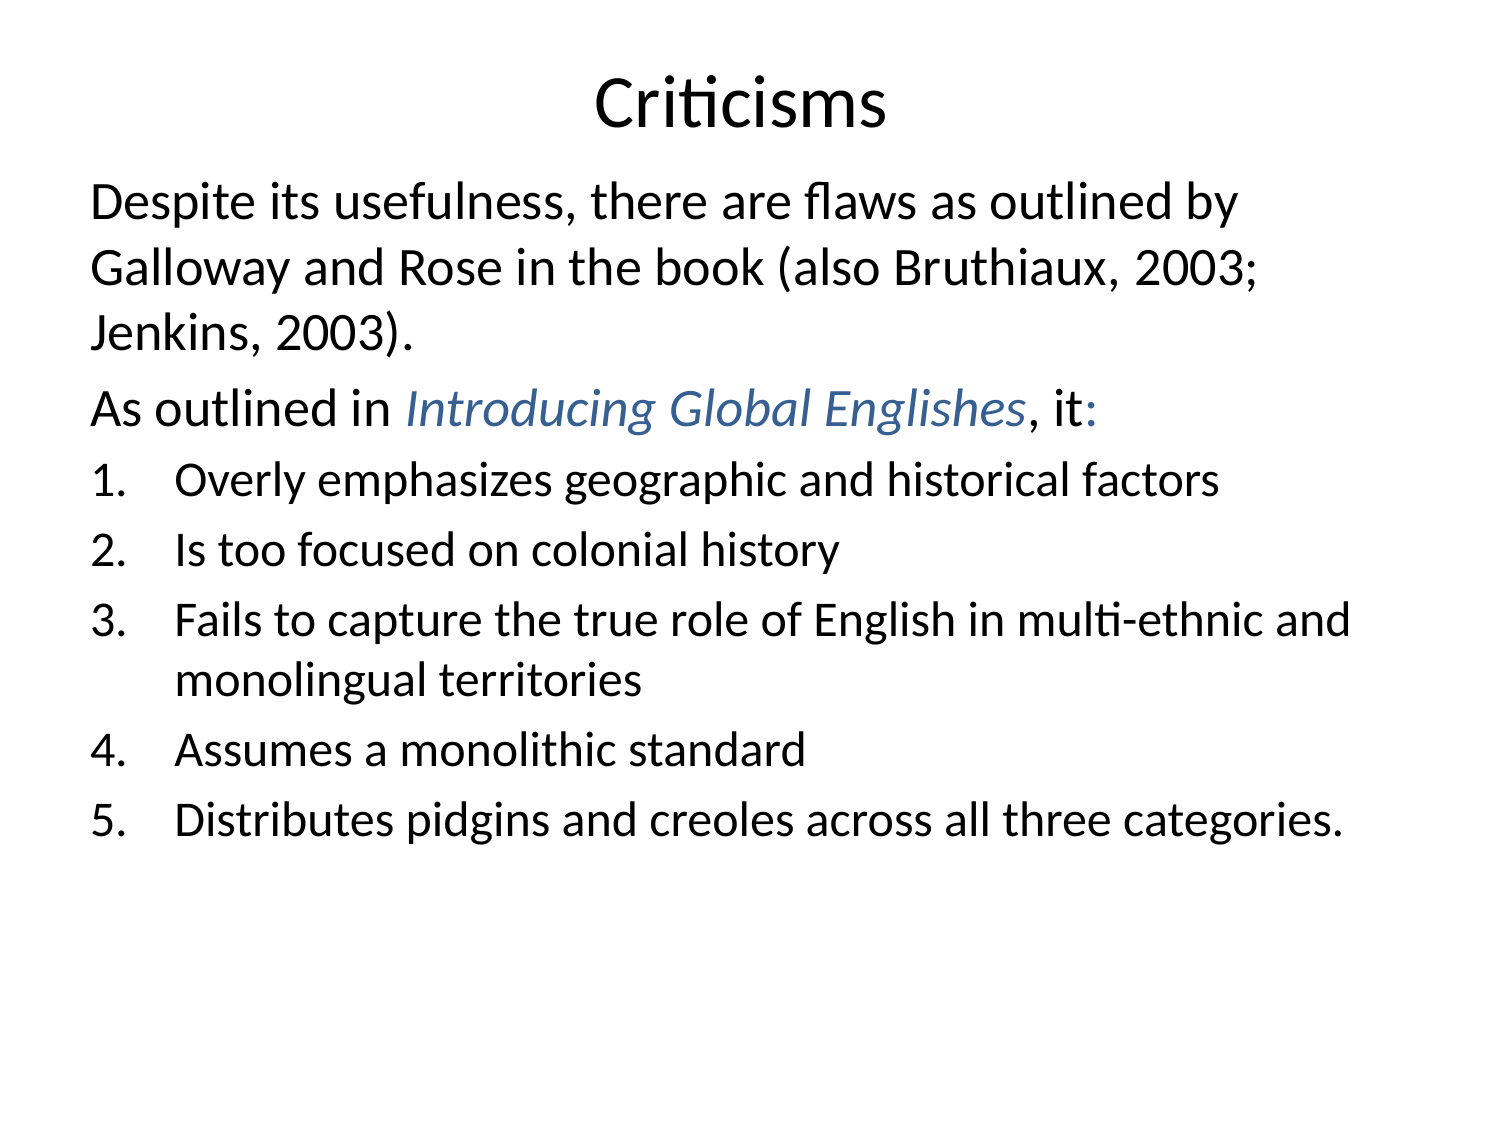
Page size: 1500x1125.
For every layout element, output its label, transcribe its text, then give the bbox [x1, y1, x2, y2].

list Despite its usefulness, there are flaws as outlined by Galloway and Rose in the book (also Bruthiaux, 2003; Jenkins, 2003). As outlined in Introducing Global Englishes, it: Overly emphasizes geographic and historical factors Is too focused on colonial history Fails to capture the true role of English in multi-ethnic and monolingual territories Assumes a monolithic standard Distributes pidgins and creoles across all three categories. [75, 158, 1425, 1005]
title Criticisms [75, 45, 1425, 158]
